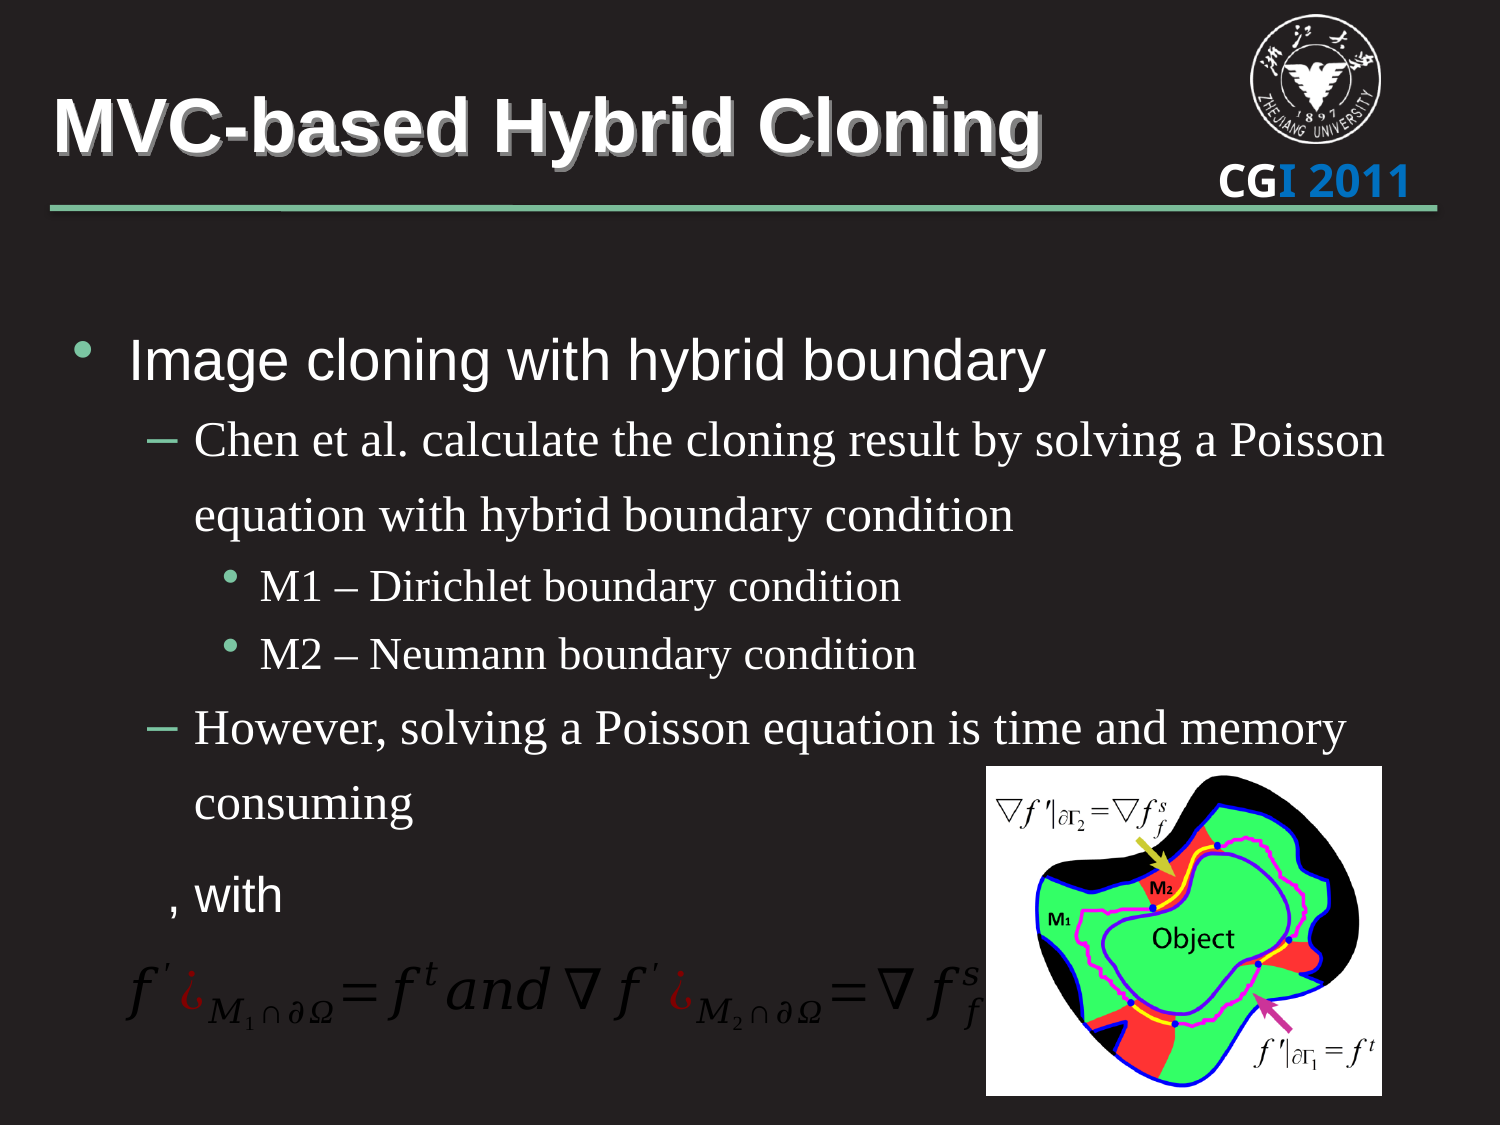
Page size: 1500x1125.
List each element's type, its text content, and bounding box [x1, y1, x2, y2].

picture [985, 766, 1383, 1096]
picture [1250, 14, 1381, 144]
title MVC-based Hybrid Cloning [37, 38, 1163, 206]
list Image cloning with hybrid boundary Chen et al. calculate the cloning result by solving a Poisson equation with hybrid boundary condition M1 – Dirichlet boundary condition M2 – Neumann boundary condition However, solving a Poisson equation is time and memory consuming [57, 296, 1438, 1072]
